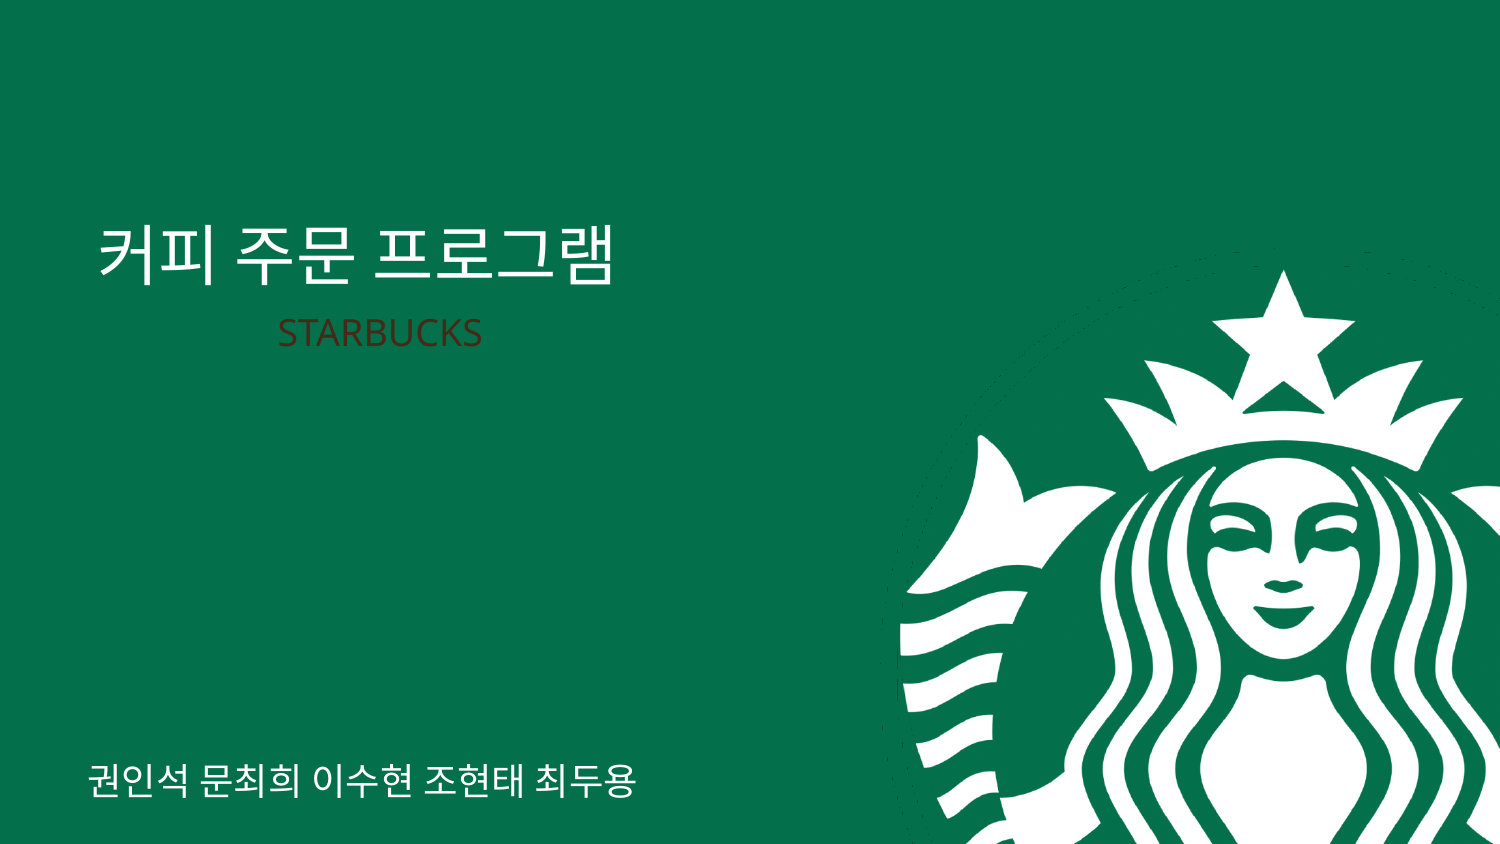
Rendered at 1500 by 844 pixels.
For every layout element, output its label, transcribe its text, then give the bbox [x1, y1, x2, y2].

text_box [81, 205, 694, 363]
text_box 권인석 문최희 이수현 조현태 최두용 [72, 750, 704, 810]
picture [878, 246, 1500, 844]
